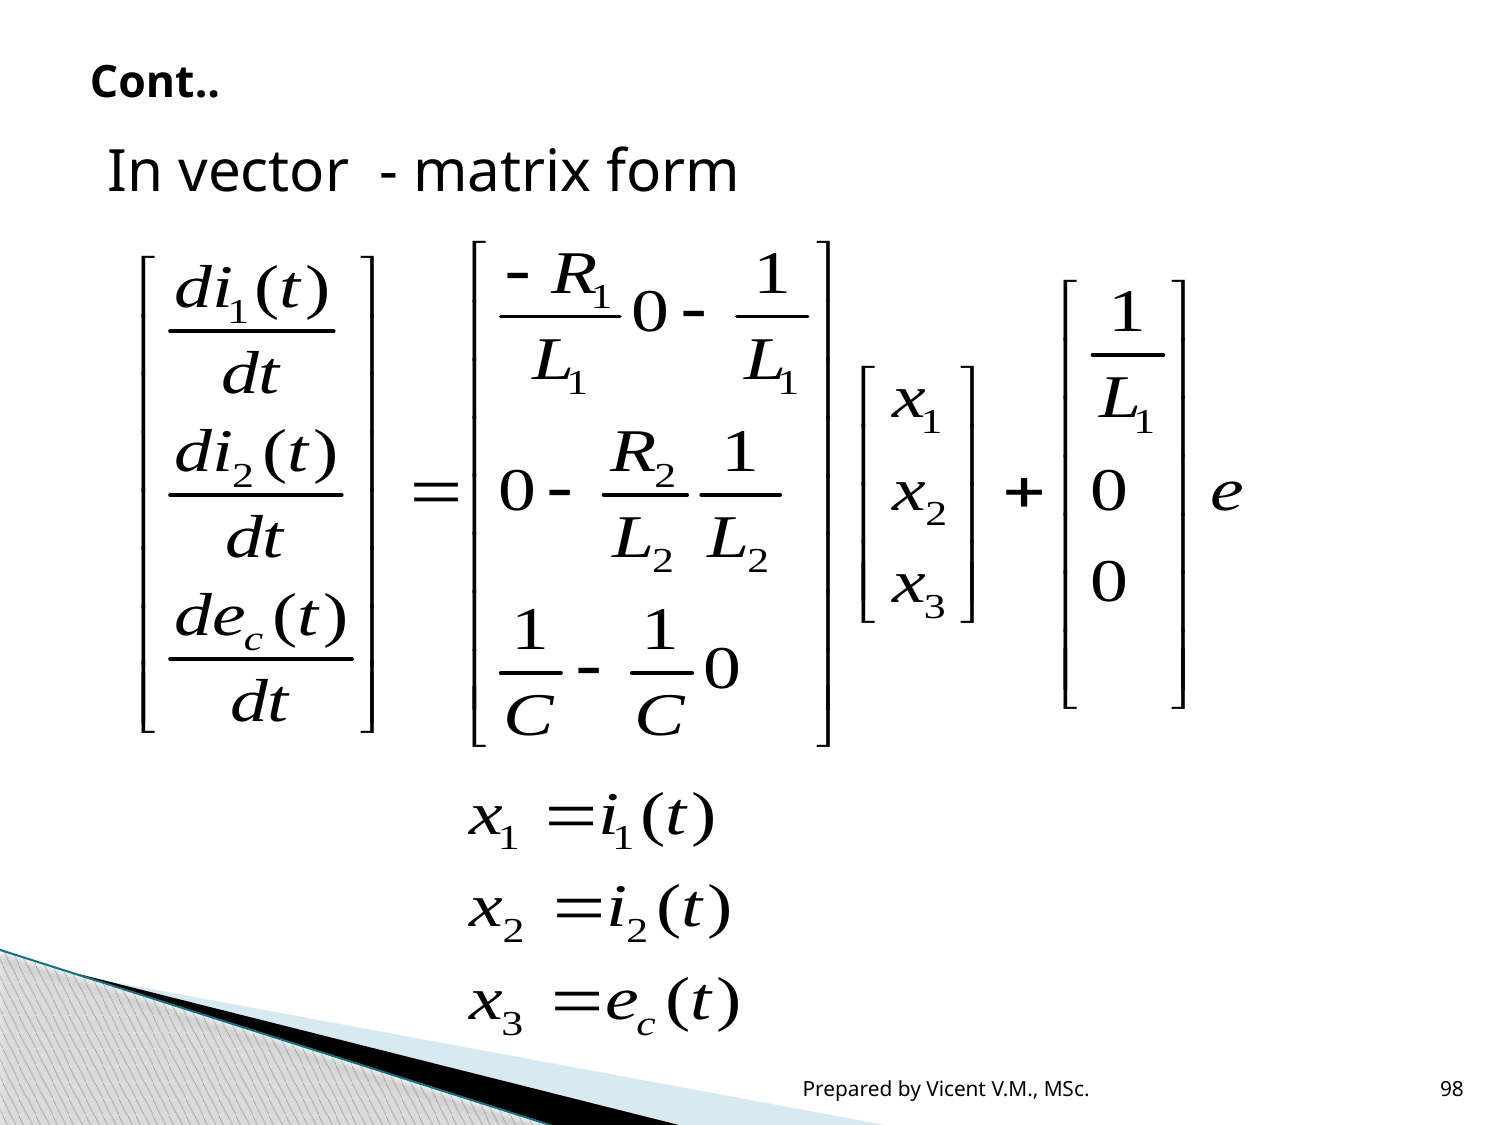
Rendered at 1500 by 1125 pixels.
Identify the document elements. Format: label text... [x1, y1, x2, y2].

title Cont.. [75, 45, 1425, 114]
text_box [454, 774, 752, 1049]
slide_number 98 [1418, 1051, 1479, 1112]
list In vector - matrix form [75, 125, 1425, 1047]
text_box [123, 231, 1260, 758]
footer Prepared by Vicent V.M., MSc. [718, 1051, 1105, 1112]
